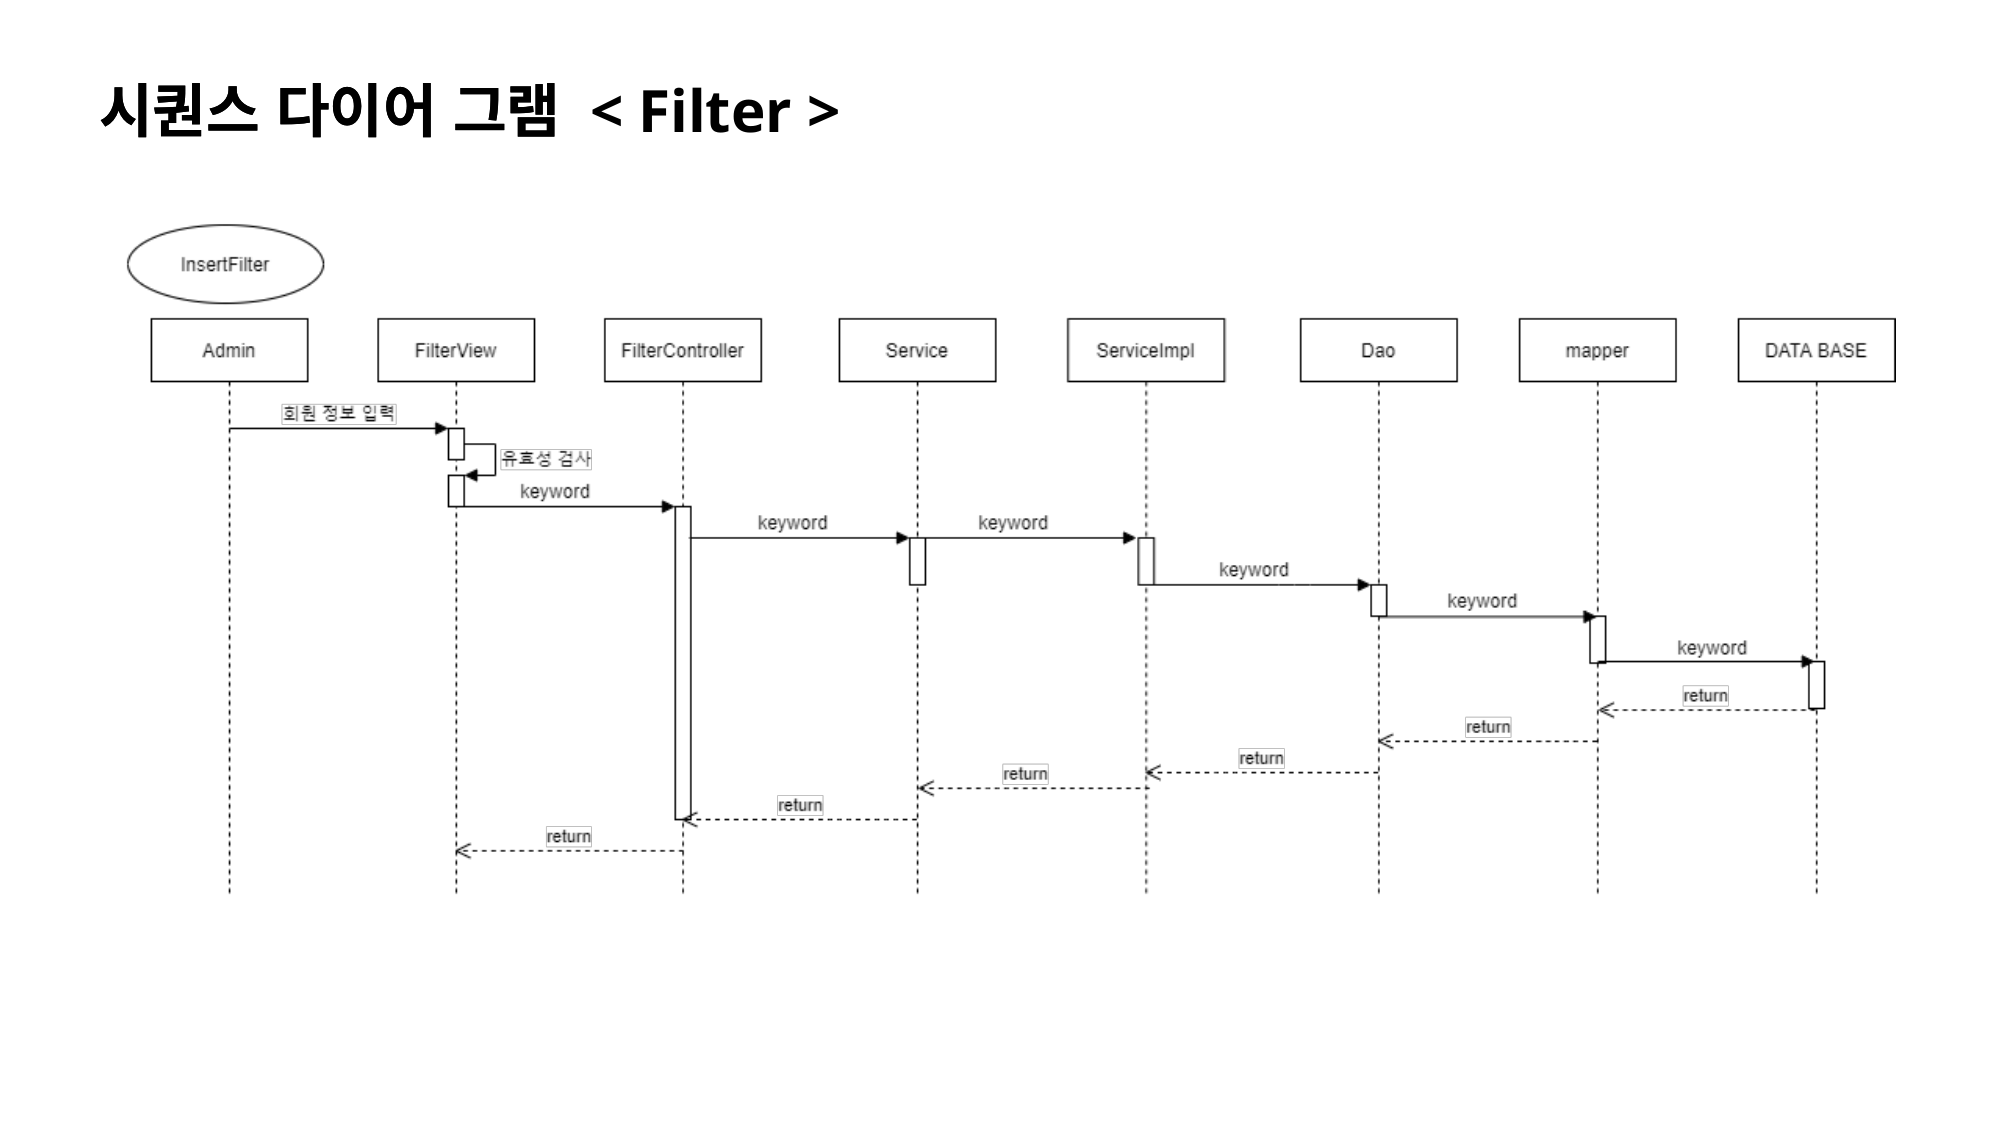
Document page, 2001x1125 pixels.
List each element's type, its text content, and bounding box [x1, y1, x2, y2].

text_box 시퀀스 다이어 그램 < Filter > [84, 66, 952, 152]
picture [104, 151, 1896, 999]
